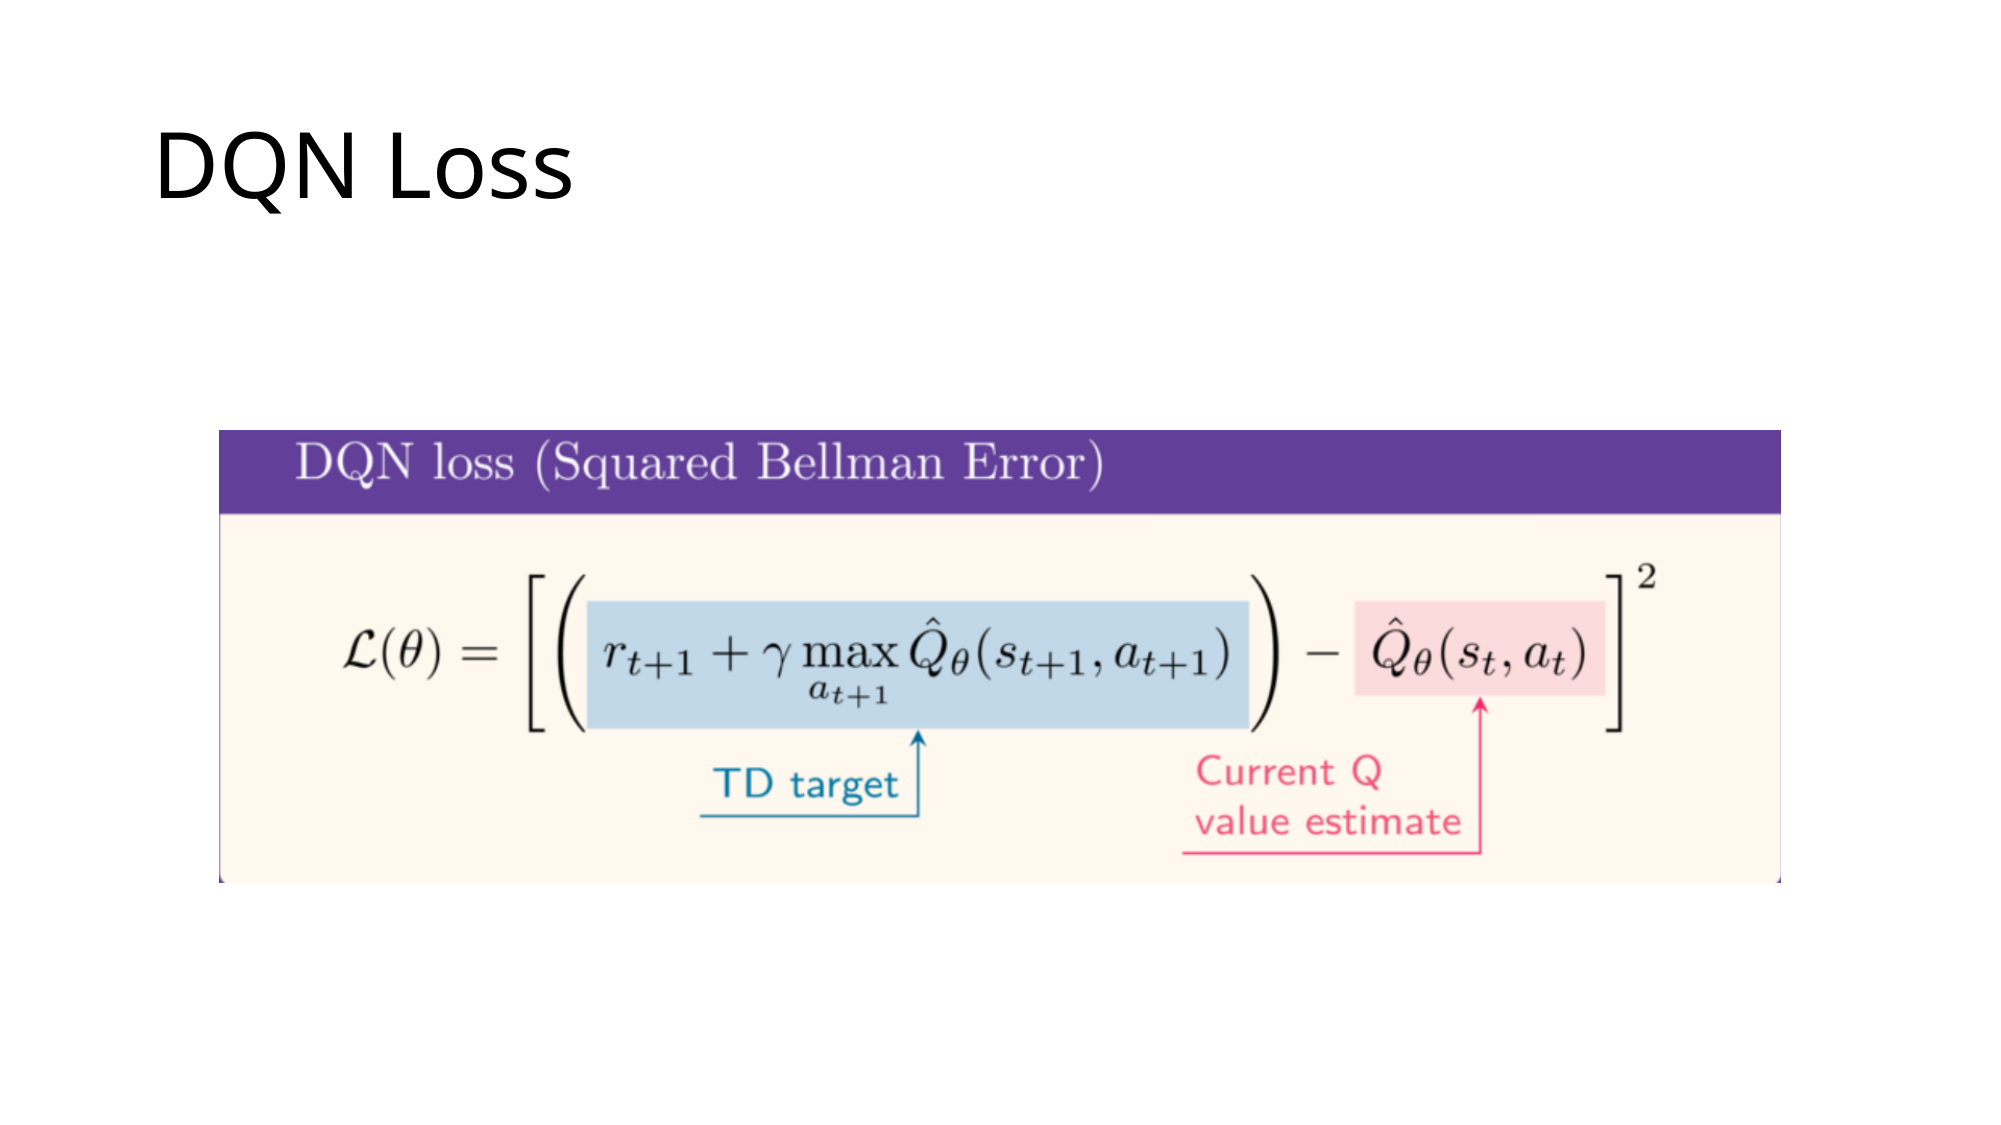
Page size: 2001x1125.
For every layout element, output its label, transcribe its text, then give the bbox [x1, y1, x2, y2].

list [219, 430, 1781, 883]
title DQN Loss [137, 59, 1863, 278]
